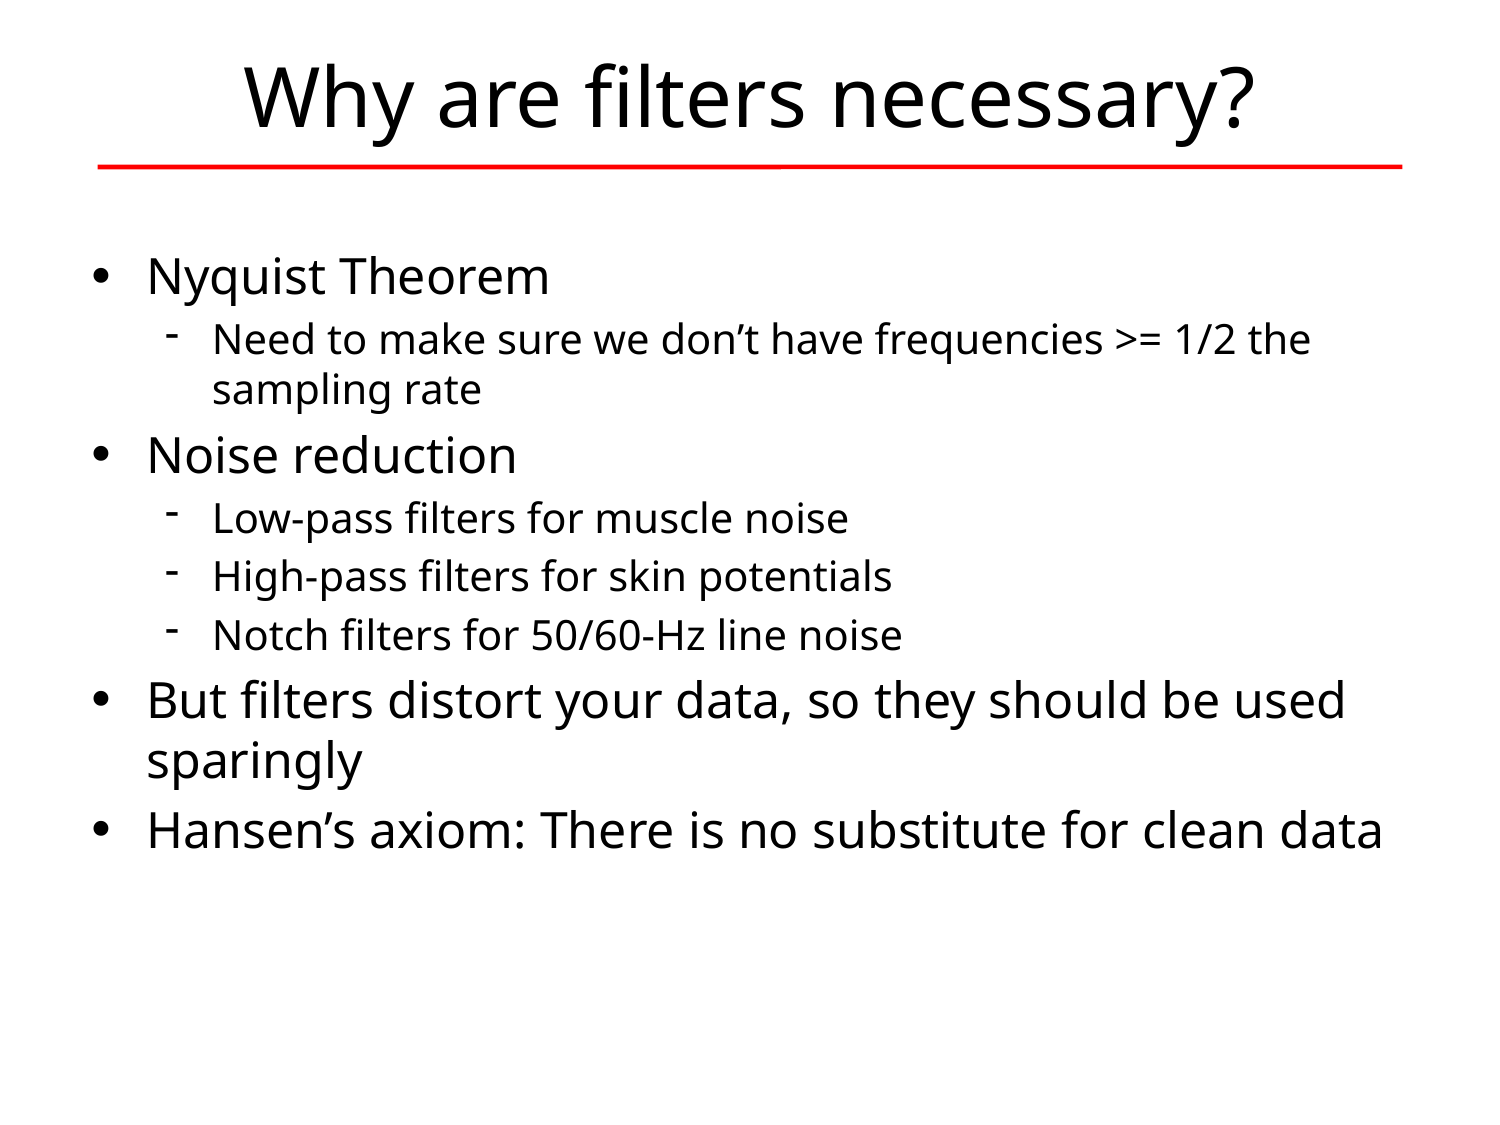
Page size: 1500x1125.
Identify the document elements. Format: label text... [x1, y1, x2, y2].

list Nyquist Theorem Need to make sure we don’t have frequencies >= 1/2 the sampling rate Noise reduction Low-pass filters for muscle noise High-pass filters for skin potentials Notch filters for 50/60-Hz line noise But filters distort your data, so they should be used sparingly Hansen’s axiom: There is no substitute for clean data [74, 237, 1455, 1076]
title Why are filters necessary? [74, 0, 1426, 188]
